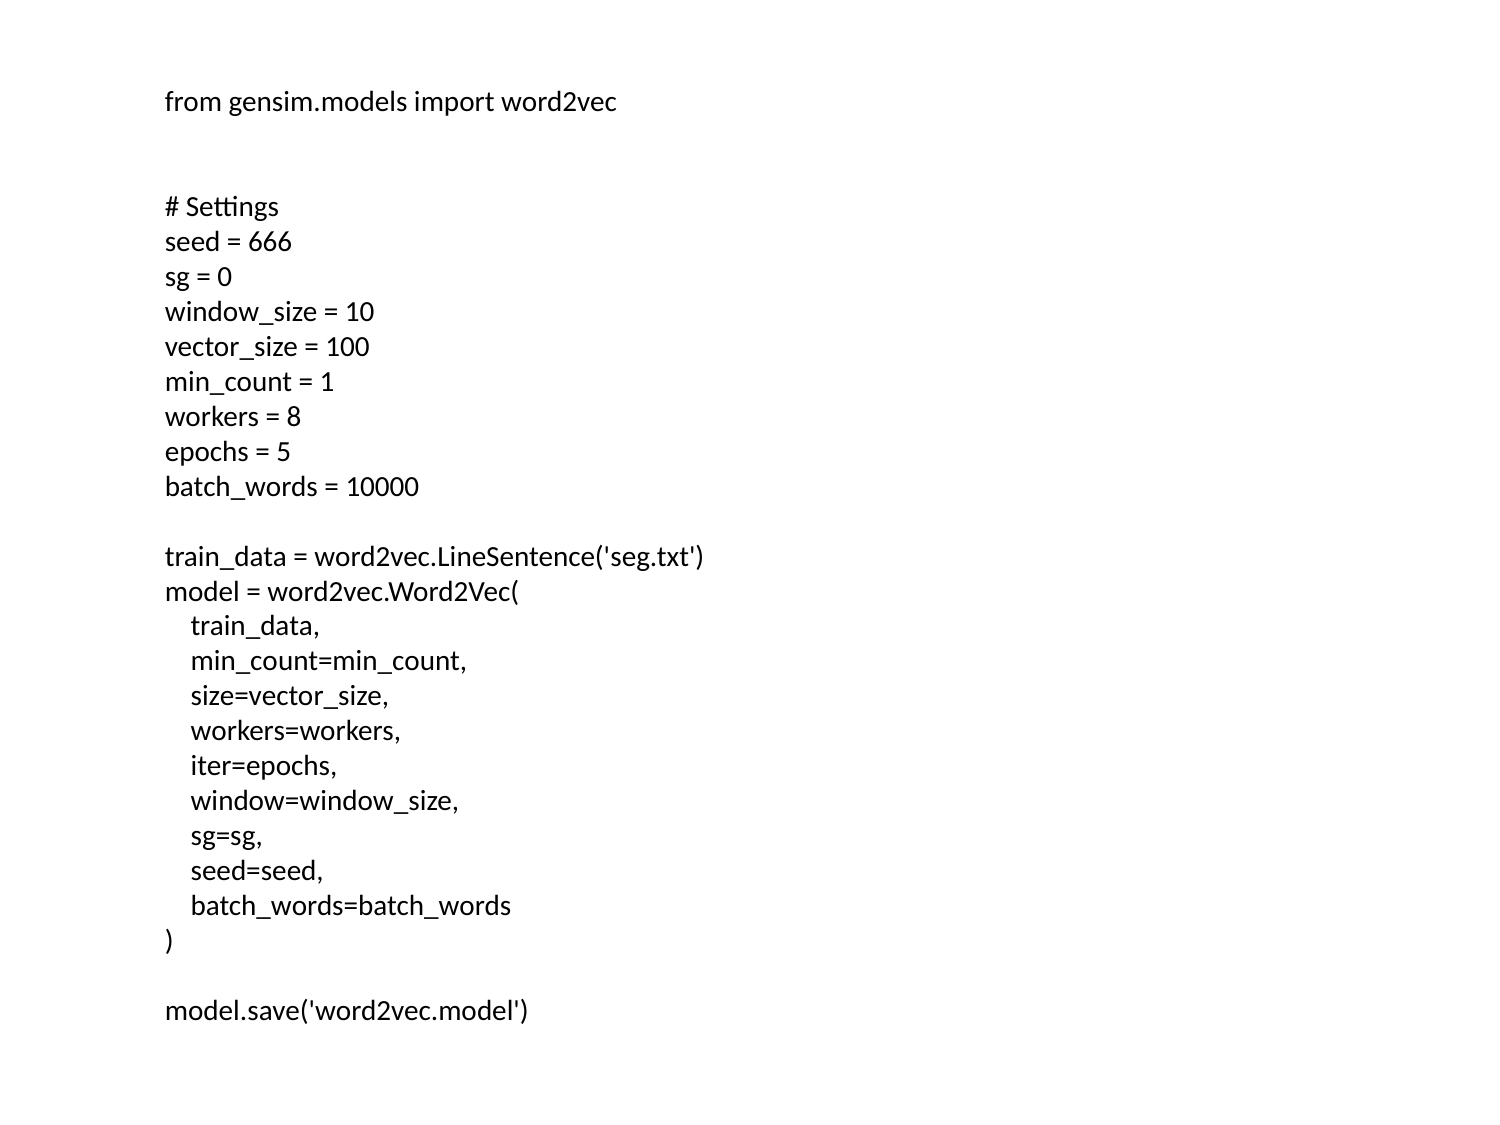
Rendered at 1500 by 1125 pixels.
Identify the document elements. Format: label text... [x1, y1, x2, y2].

text_box from gensim.models import word2vec # Settings seed = 666 sg = 0 window_size = 10 vector_size = 100 min_count = 1 workers = 8 epochs = 5 batch_words = 10000 train_data = word2vec.LineSentence('seg.txt') model = word2vec.Word2Vec( train_data, min_count=min_count, size=vector_size, workers=workers, iter=epochs, window=window_size, sg=sg, seed=seed, batch_words=batch_words ) model.save('word2vec.model') [149, 74, 1425, 1034]
